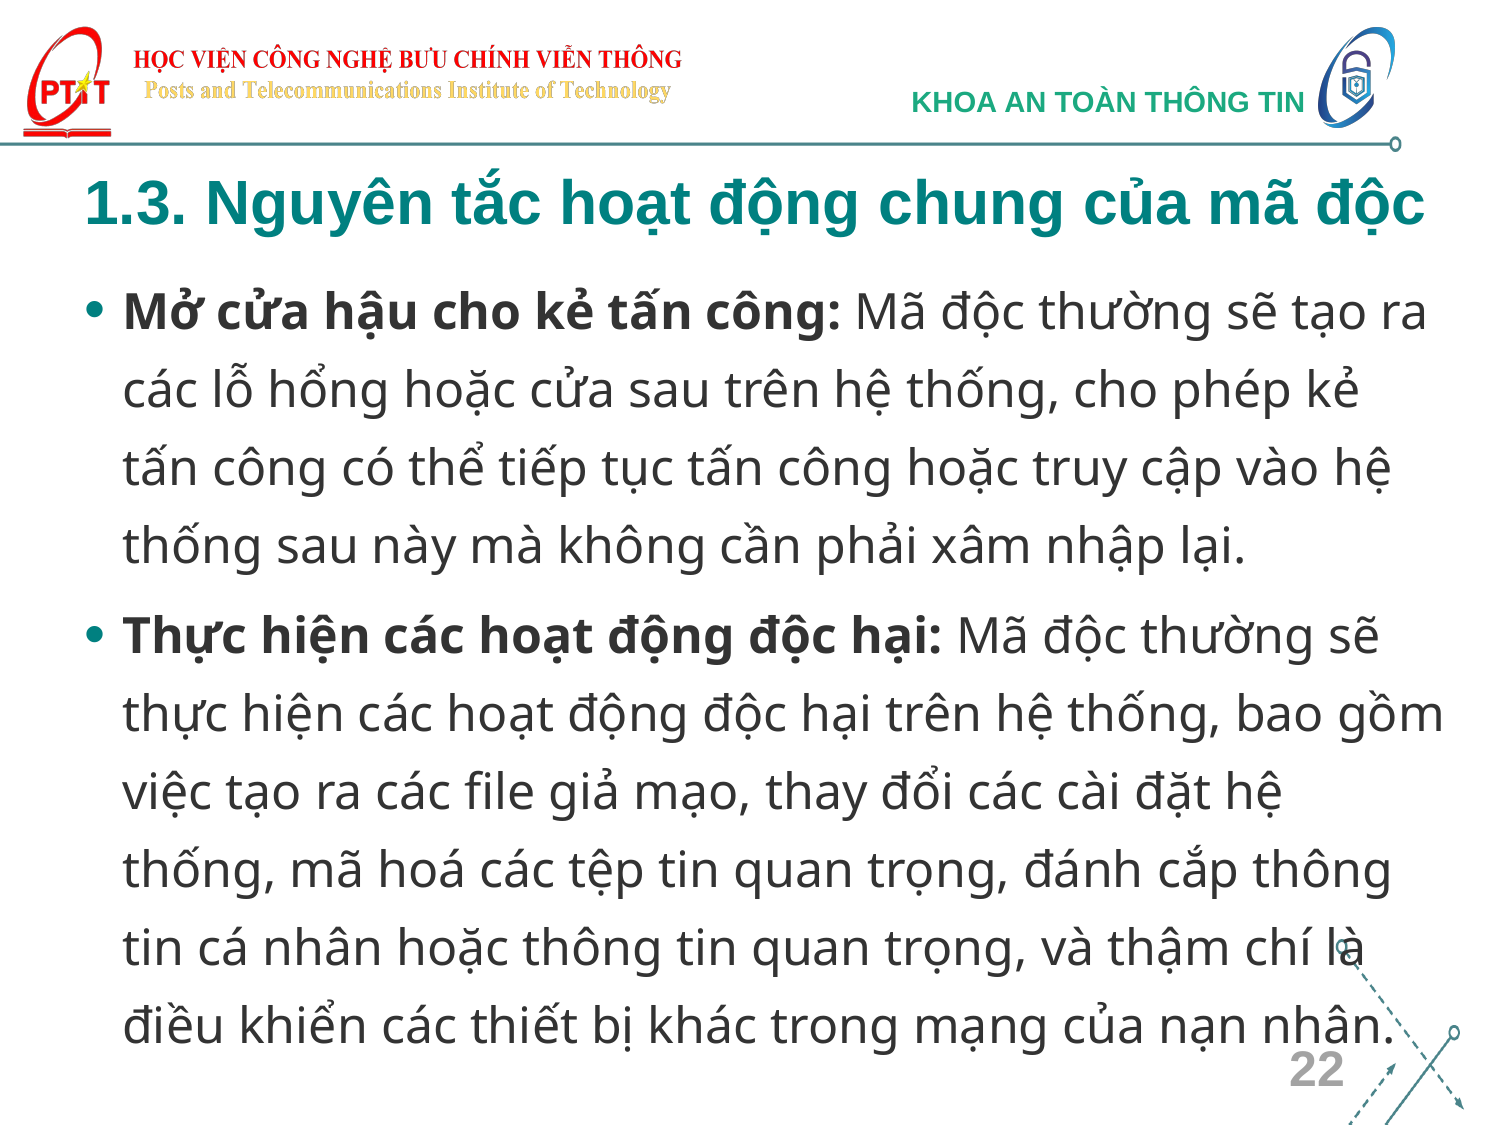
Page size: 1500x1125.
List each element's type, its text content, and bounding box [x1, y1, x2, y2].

list Mở cửa hậu cho kẻ tấn công: Mã độc thường sẽ tạo ra các lỗ hổng hoặc cửa sau trên hệ thống, cho phép kẻ tấn công có thể tiếp tục tấn công hoặc truy cập vào hệ thống sau này mà không cần phải xâm nhập lại. Thực hiện các hoạt động độc hại: Mã độc thường sẽ thực hiện các hoạt động độc hại trên hệ thống, bao gồm việc tạo ra các file giả mạo, thay đổi các cài đặt hệ thống, mã hoá các tệp tin quan trọng, đánh cắp thông tin cá nhân hoặc thông tin quan trọng, và thậm chí là điều khiển các thiết bị khác trong mạng của nạn nhân. [69, 286, 1466, 1079]
picture [1318, 27, 1395, 128]
picture [0, 18, 695, 147]
text_box 1.3. Nguyên tắc hoạt động chung của mã độc [69, 163, 1466, 286]
